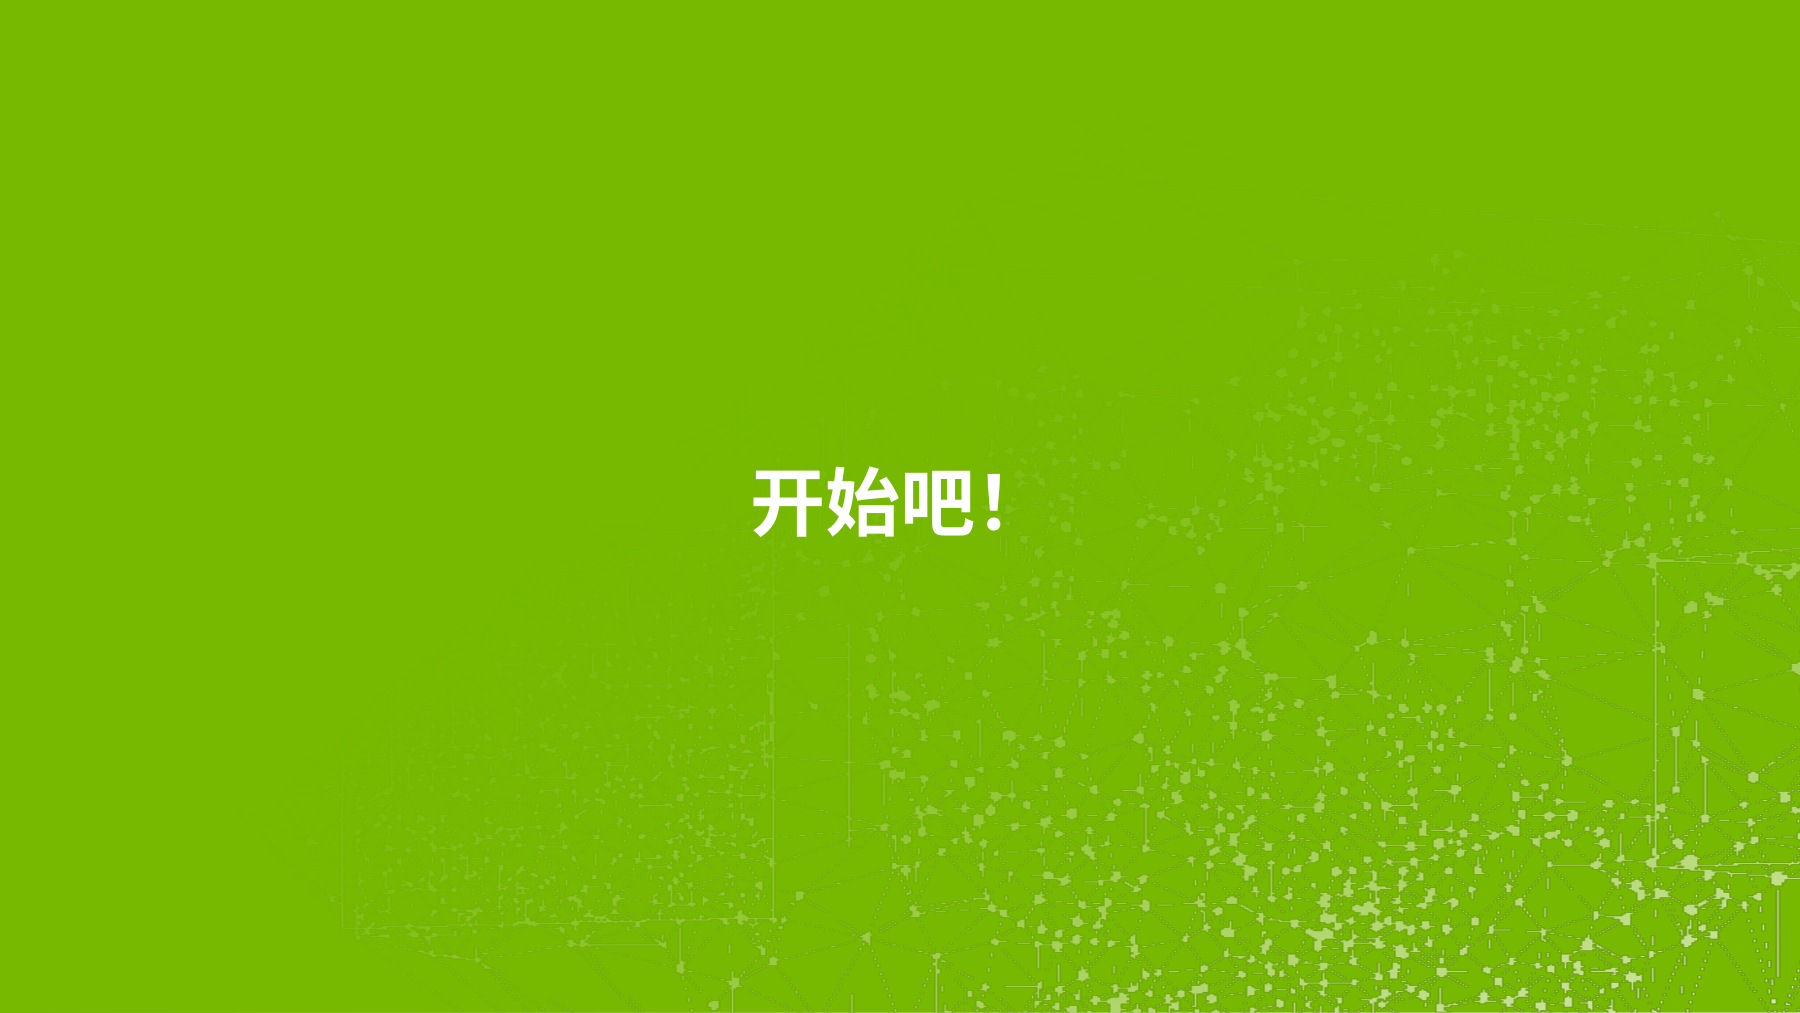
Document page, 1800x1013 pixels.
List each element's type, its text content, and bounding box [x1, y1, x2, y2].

title 开始吧！ [81, 457, 1719, 555]
